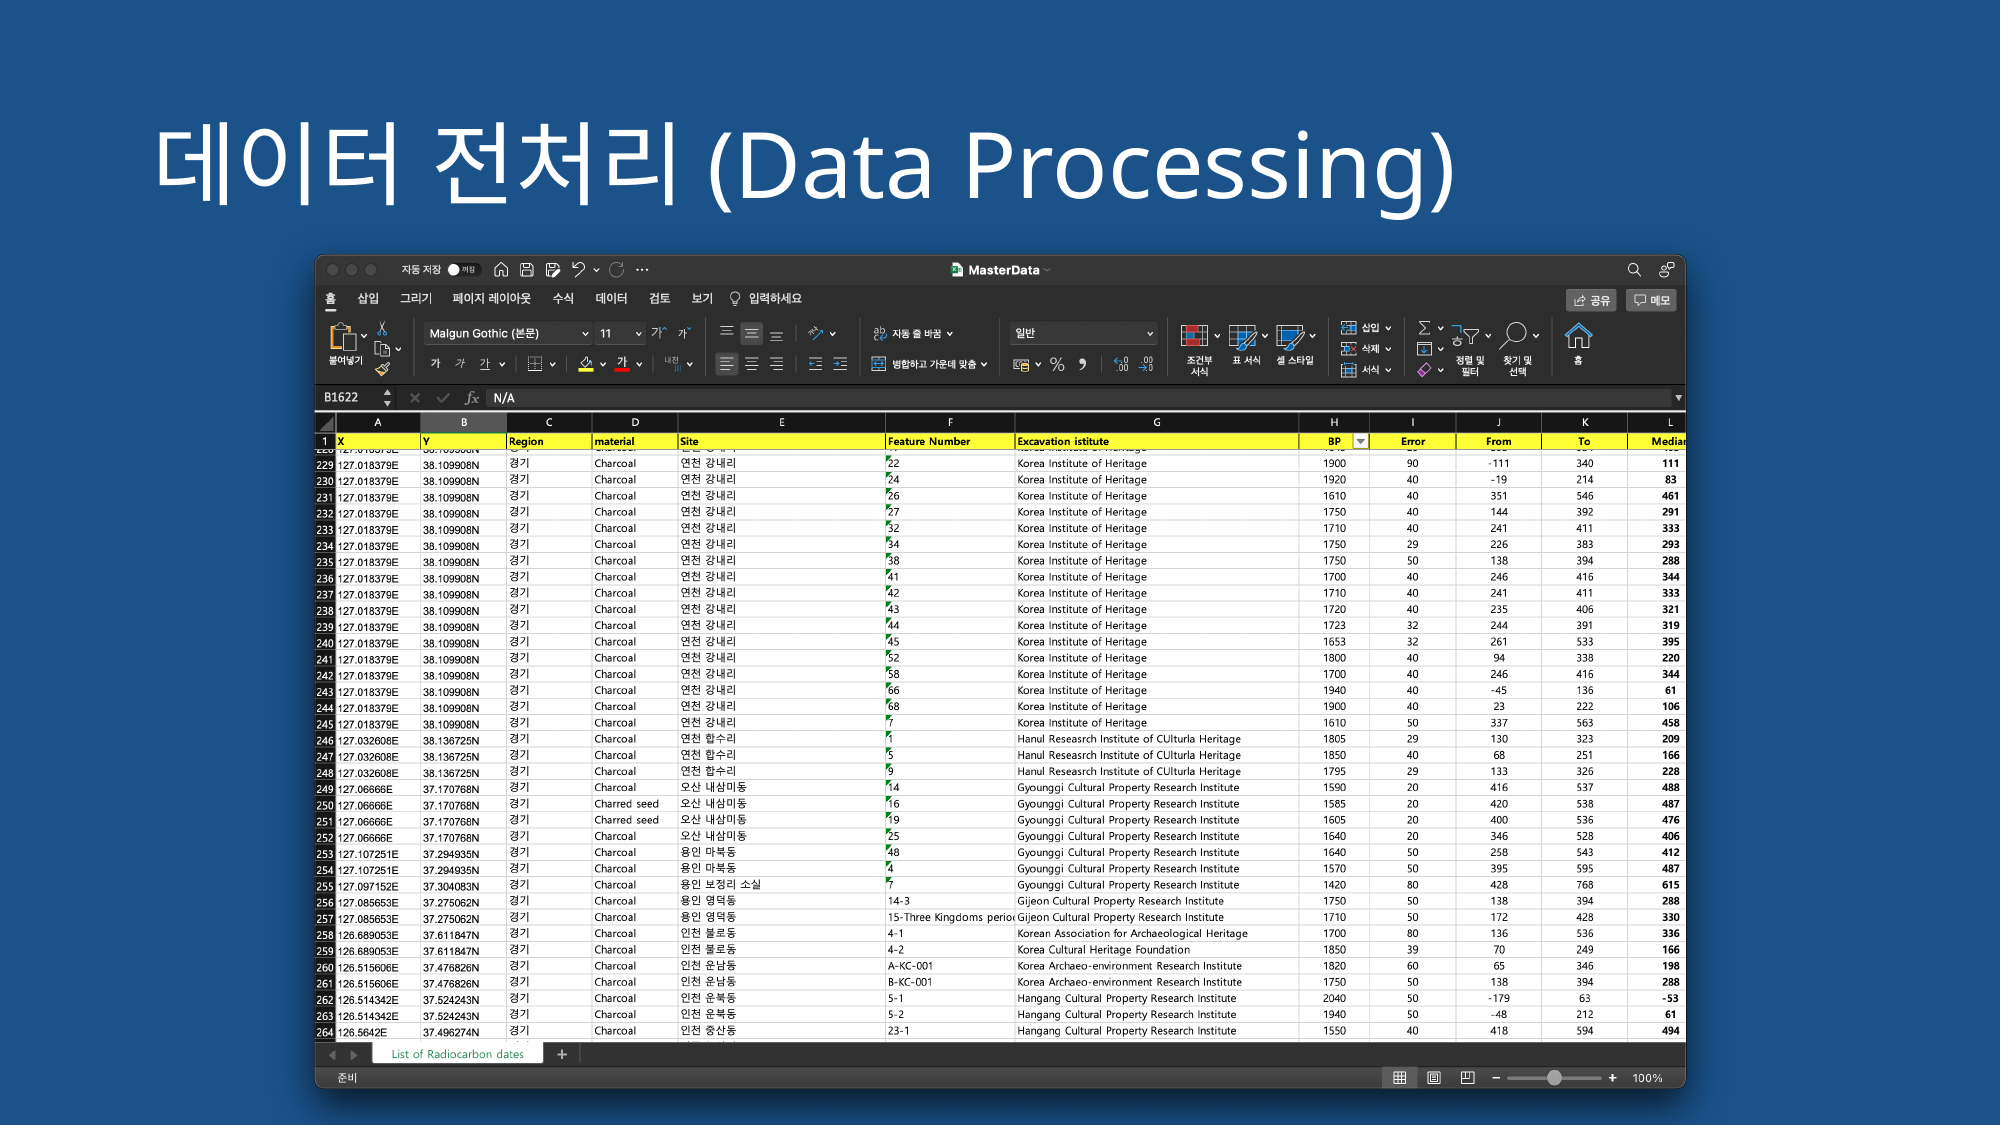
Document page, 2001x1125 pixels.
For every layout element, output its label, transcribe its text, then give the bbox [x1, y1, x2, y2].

picture [261, 218, 1739, 1125]
title 데이터 전처리(Data Processing) [137, 59, 1863, 278]
